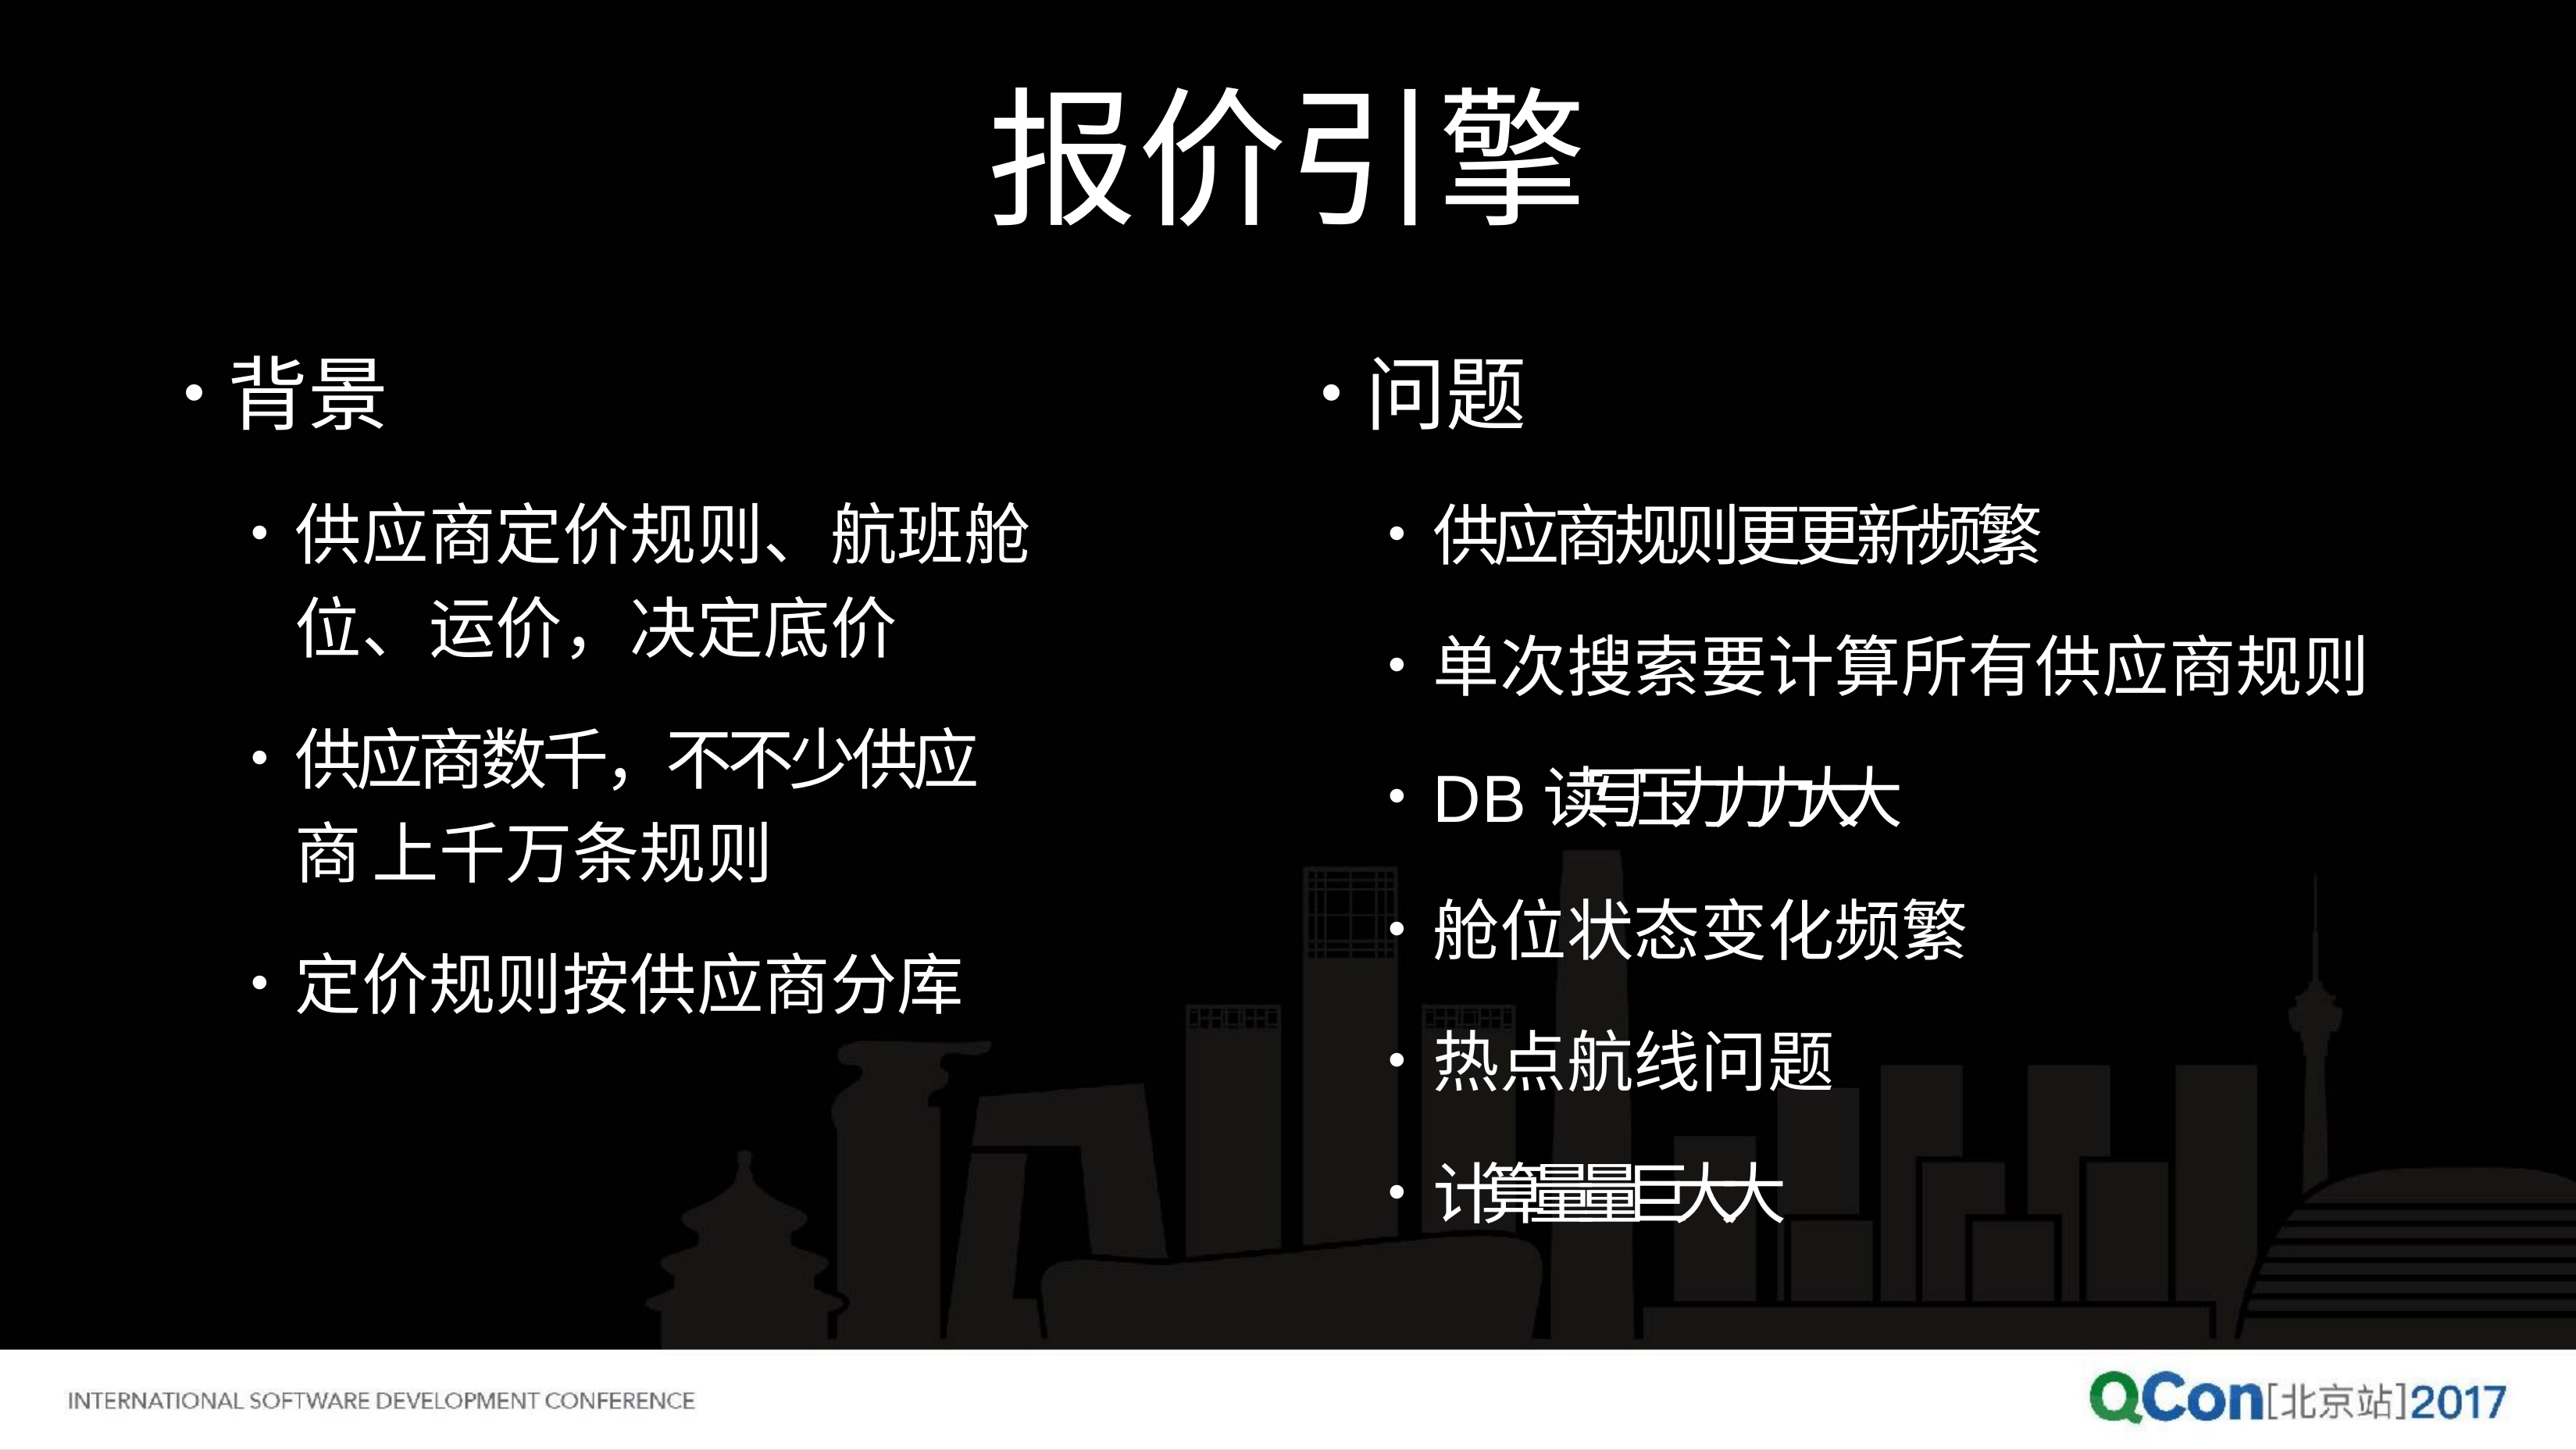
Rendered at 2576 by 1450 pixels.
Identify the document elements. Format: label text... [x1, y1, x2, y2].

text_box 供应商定价规则、航班舱 位、运价，决定底价 供应商数千，不不少供应商 上千万条规则 定价规则按供应商分库 [249, 477, 1035, 1023]
text_box [0, 4, 2576, 1449]
text_box 问题 [1319, 341, 1529, 441]
text_box 背景 [182, 341, 391, 441]
title 报价引擎 [986, 61, 1590, 306]
list 供应商规则更更新频繁 单次搜索要计算所有供应商规则 DB读写压⼒力力⼤大 舱位状态变化频繁 热点航线问题 计算量量巨⼤大 [1386, 491, 2374, 1322]
